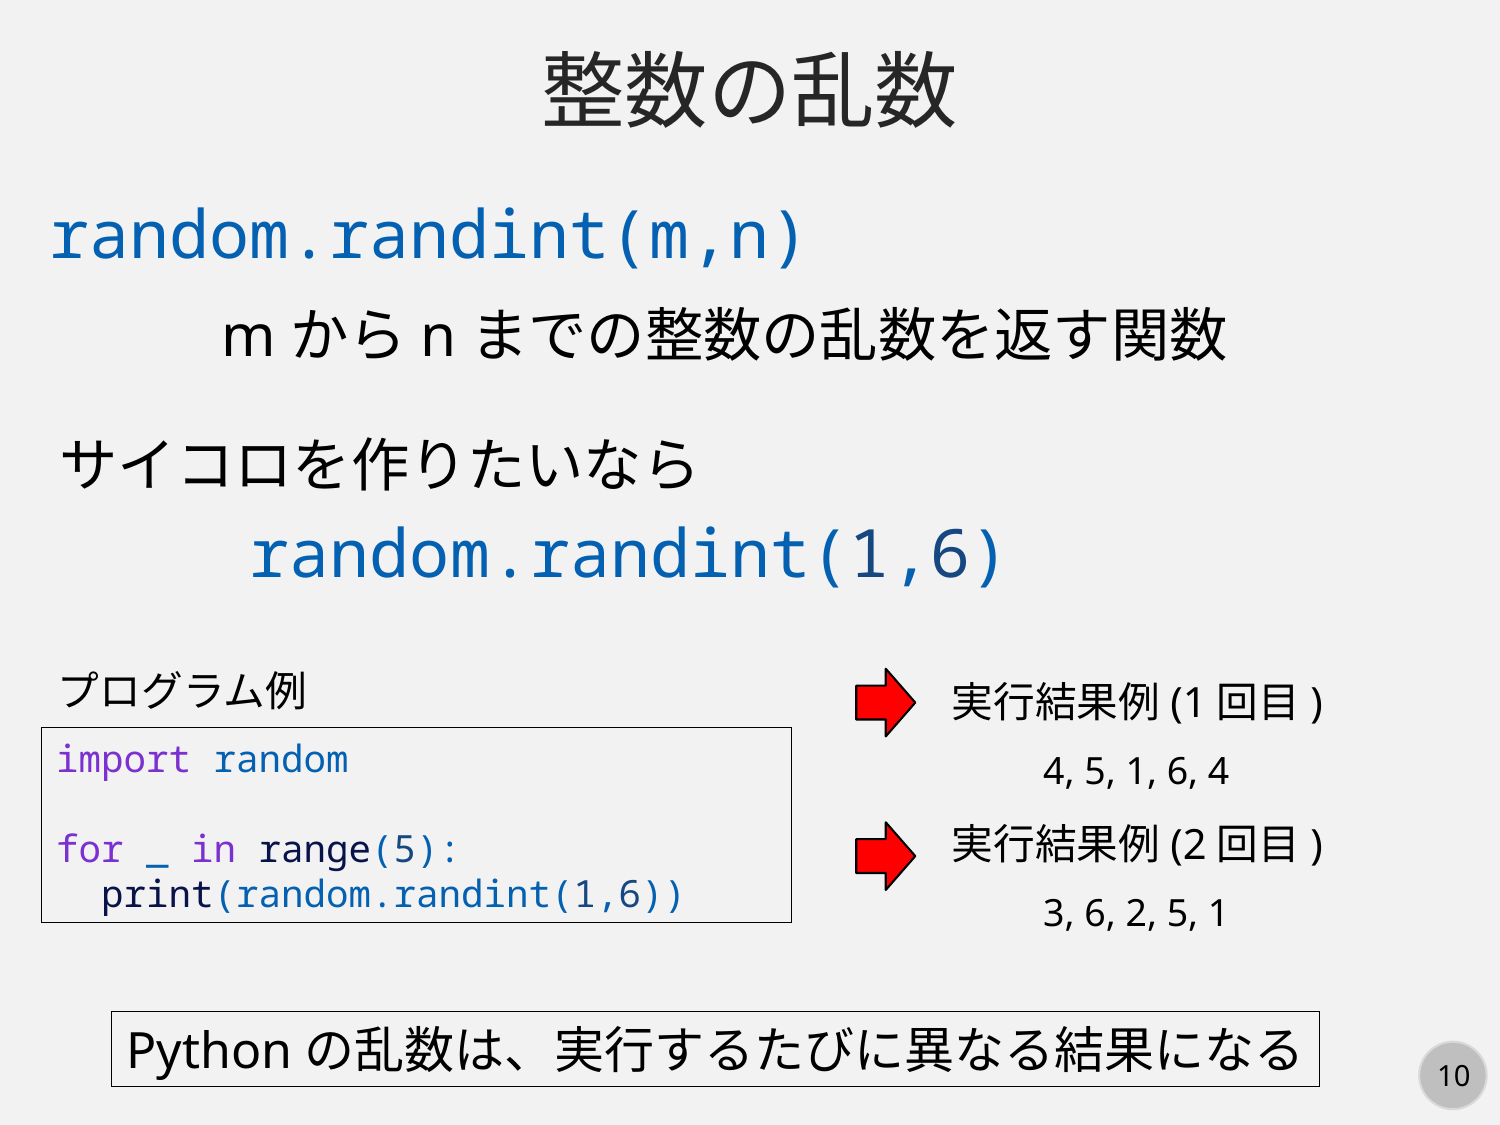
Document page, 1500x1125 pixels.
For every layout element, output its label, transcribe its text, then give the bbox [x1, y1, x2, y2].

list 整数の乱数 [0, 31, 1500, 155]
text_box random.randint(1,6) [235, 503, 1025, 599]
text_box 実行結果例(1回目) [936, 668, 1338, 734]
text_box 4, 5, 1, 6, 4 [1028, 739, 1245, 800]
text_box random.randint(m,n) [34, 184, 825, 280]
text_box Pythonの乱数は、実行するたびに異なる結果になる [111, 1011, 1320, 1087]
text_box [855, 821, 917, 891]
text_box mからnまでの整数の乱数を返す関数 [206, 290, 1243, 376]
text_box import random for _ in range(5): print(random.randint(1,6)) [41, 727, 792, 923]
text_box 実行結果例(2回目) [936, 810, 1338, 876]
text_box [855, 667, 917, 738]
text_box サイコロを作りたいなら [45, 420, 716, 506]
text_box プログラム例 [43, 656, 323, 722]
text_box 3, 6, 2, 5, 1 [1028, 881, 1245, 942]
